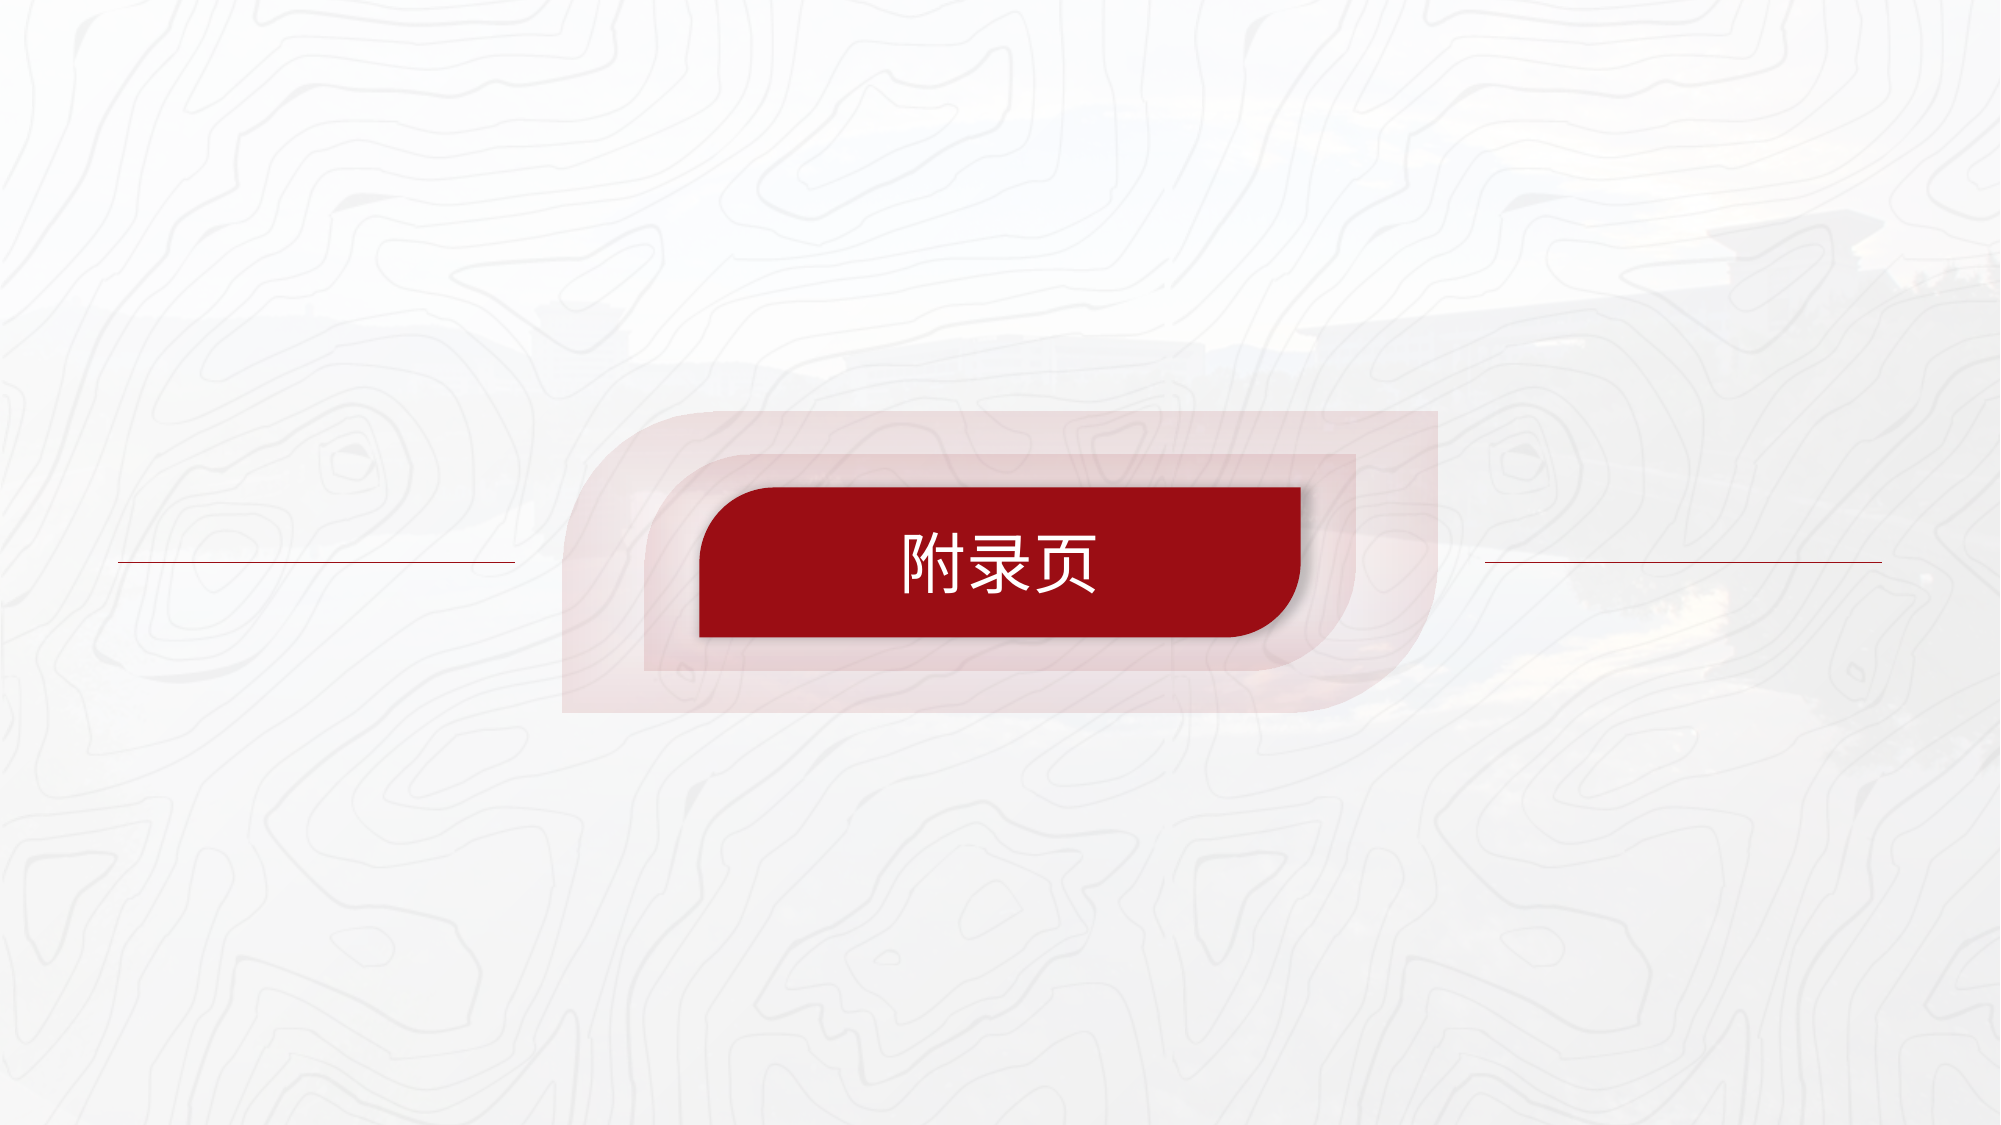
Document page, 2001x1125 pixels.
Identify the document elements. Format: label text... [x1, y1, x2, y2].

text_box [698, 486, 1302, 639]
text_box 附 录页 [884, 514, 1116, 610]
text_box [561, 410, 1439, 714]
